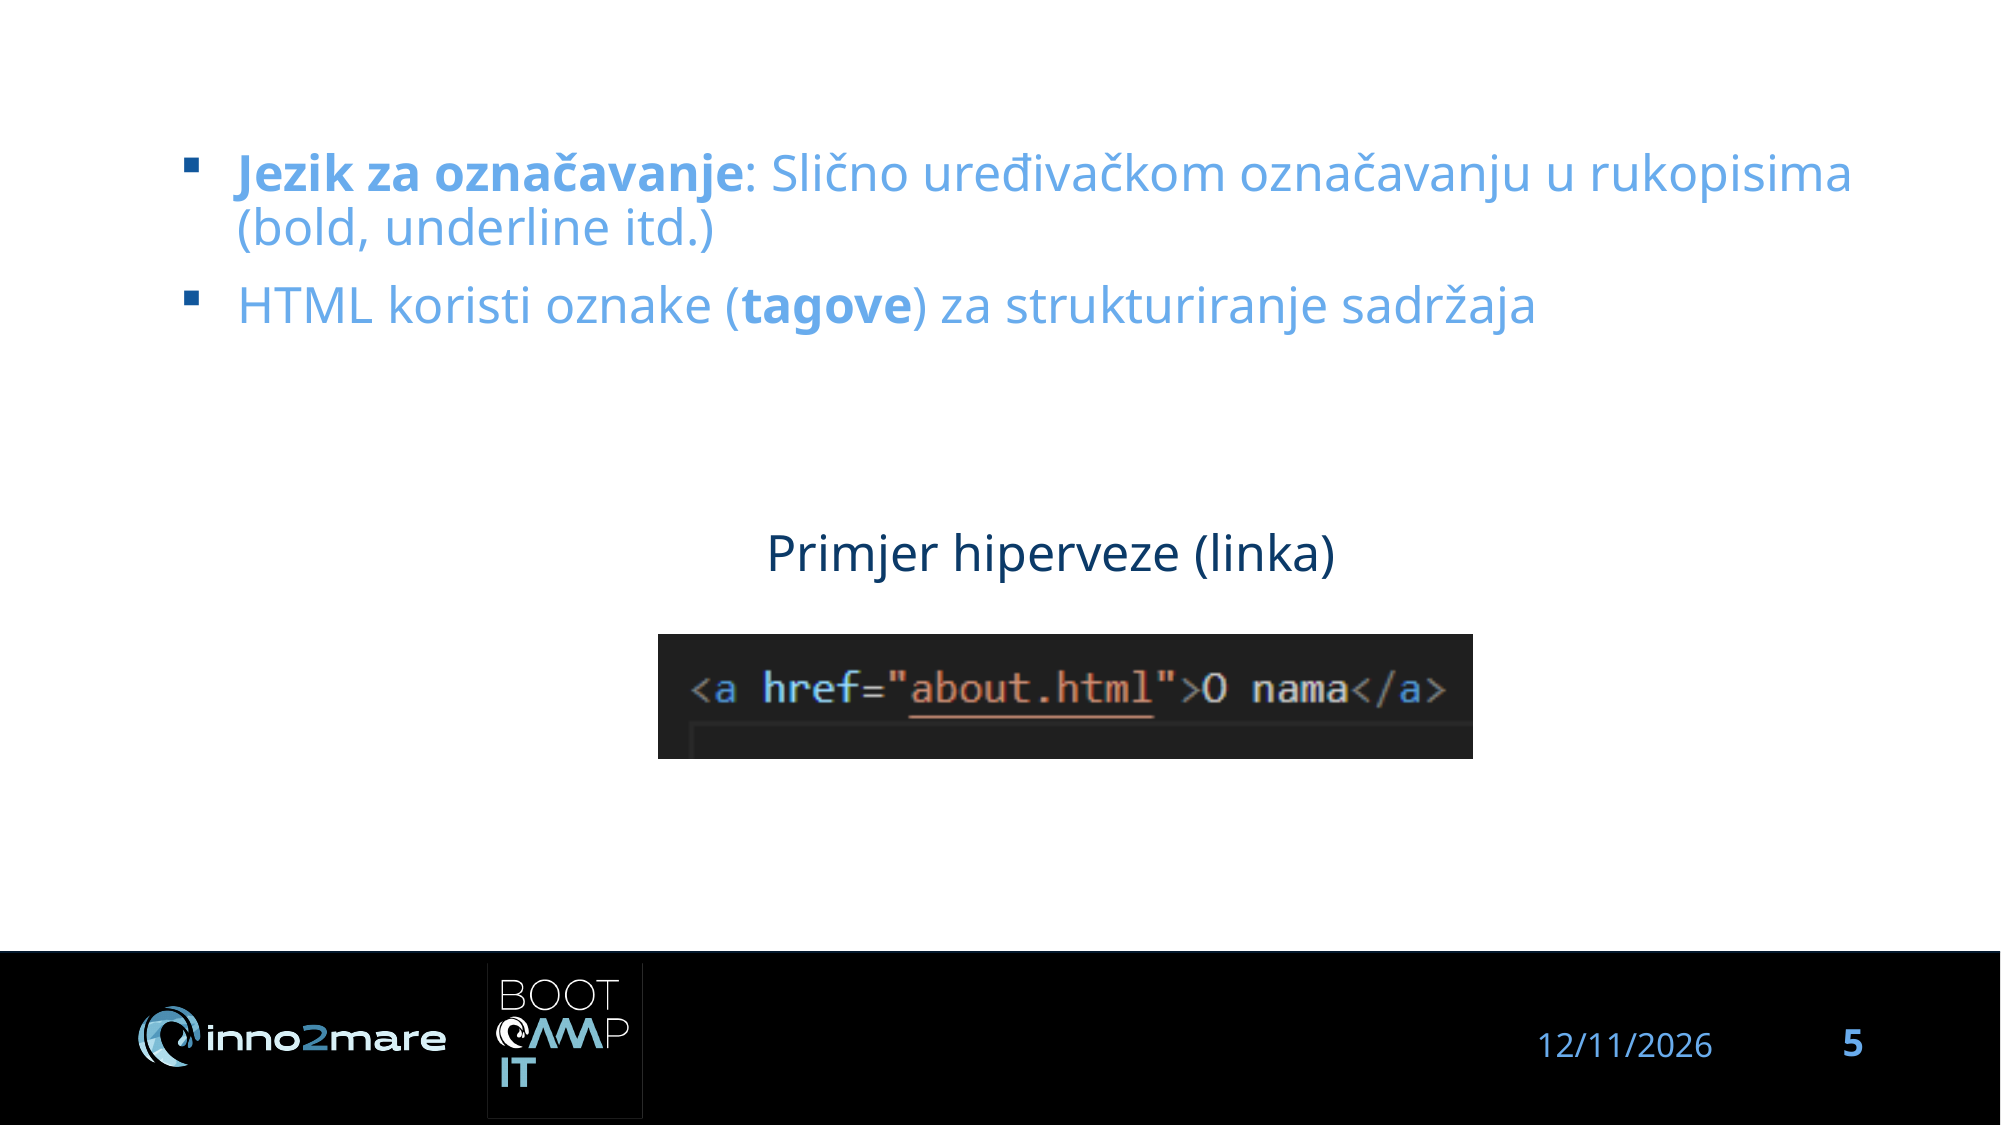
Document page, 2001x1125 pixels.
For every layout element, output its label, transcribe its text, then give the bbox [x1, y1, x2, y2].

picture [138, 957, 690, 1124]
text_box Jezik za označavanje: Slično uređivačkom označavanju u rukopisima (bold, underline itd.) HTML koristi oznake (tagove) za strukturiranje sadržaja [162, 140, 1888, 375]
text_box Primjer hiperveze (linka) [187, 521, 1913, 593]
picture [658, 634, 1473, 759]
